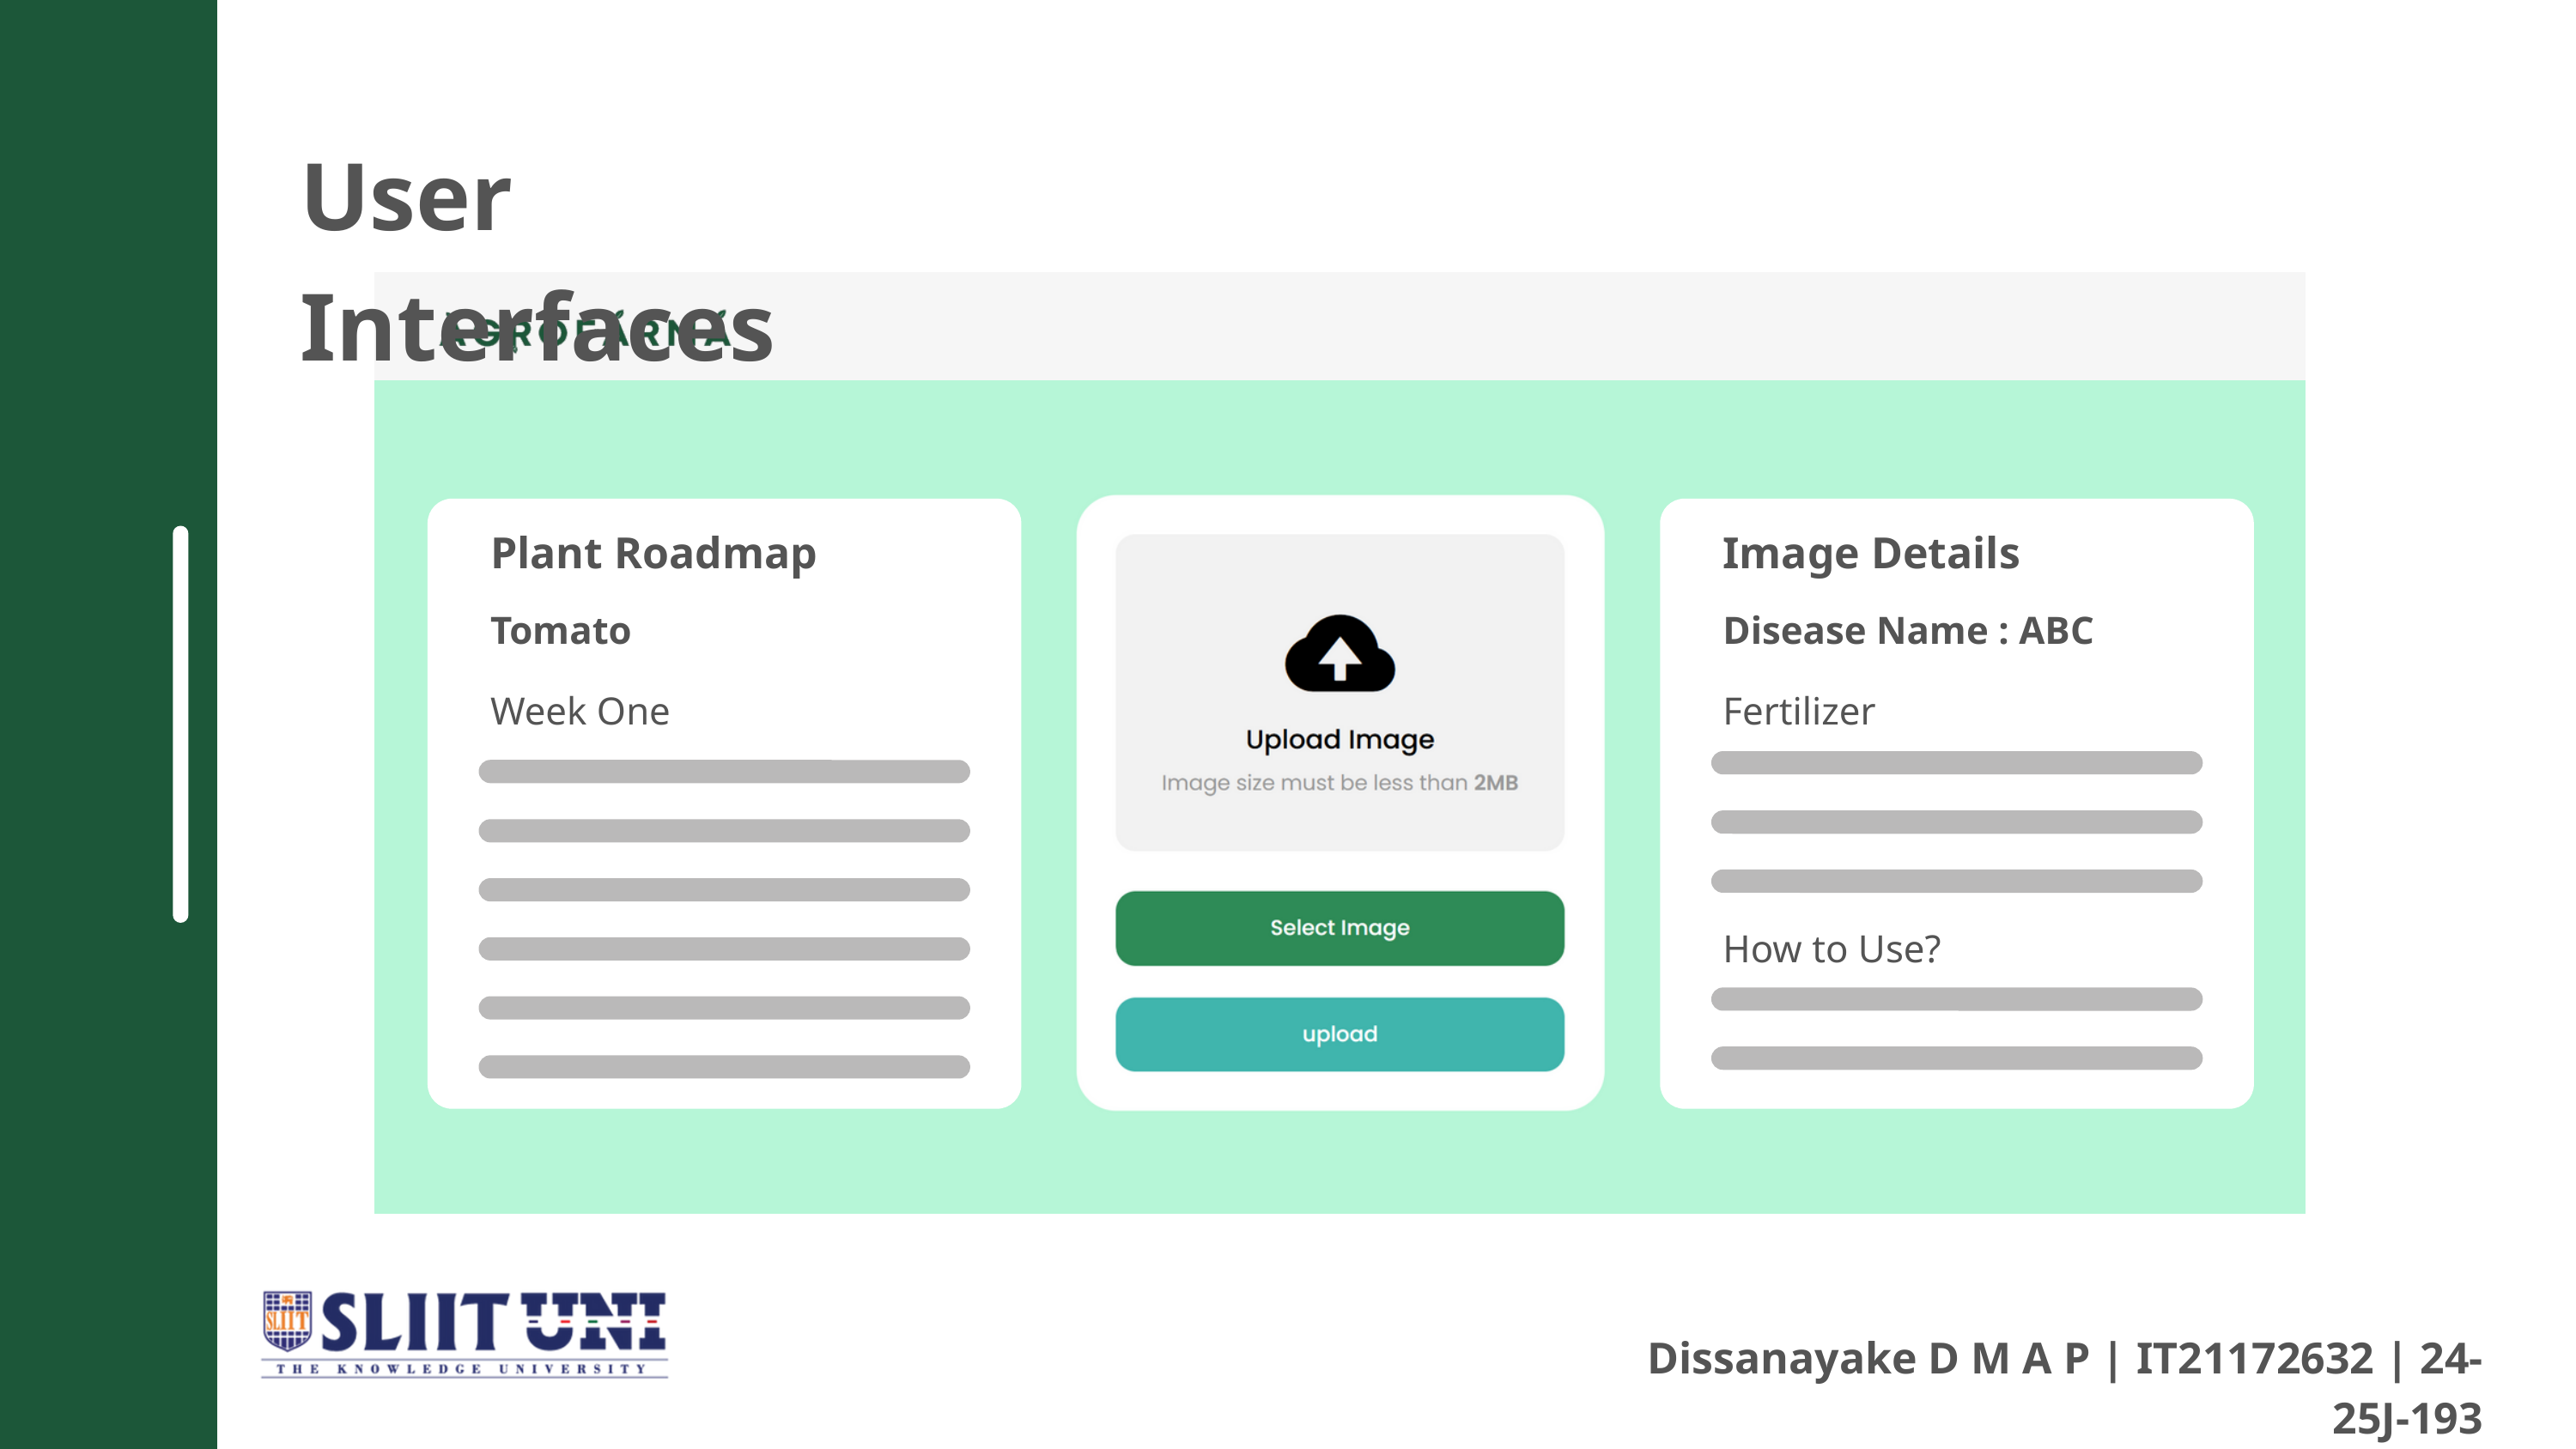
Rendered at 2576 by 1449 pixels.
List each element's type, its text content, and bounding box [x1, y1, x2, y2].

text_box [1660, 498, 2255, 1109]
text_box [0, 0, 218, 1449]
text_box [427, 498, 1022, 1109]
text_box [246, 1275, 682, 1393]
text_box [374, 397, 2306, 1214]
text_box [1722, 525, 2191, 1068]
text_box Dissanayake D M A P | IT21172632 | 24-25J-193 [1571, 1322, 2483, 1443]
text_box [173, 525, 189, 924]
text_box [374, 271, 2306, 387]
text_box User Interfaces [300, 119, 978, 380]
